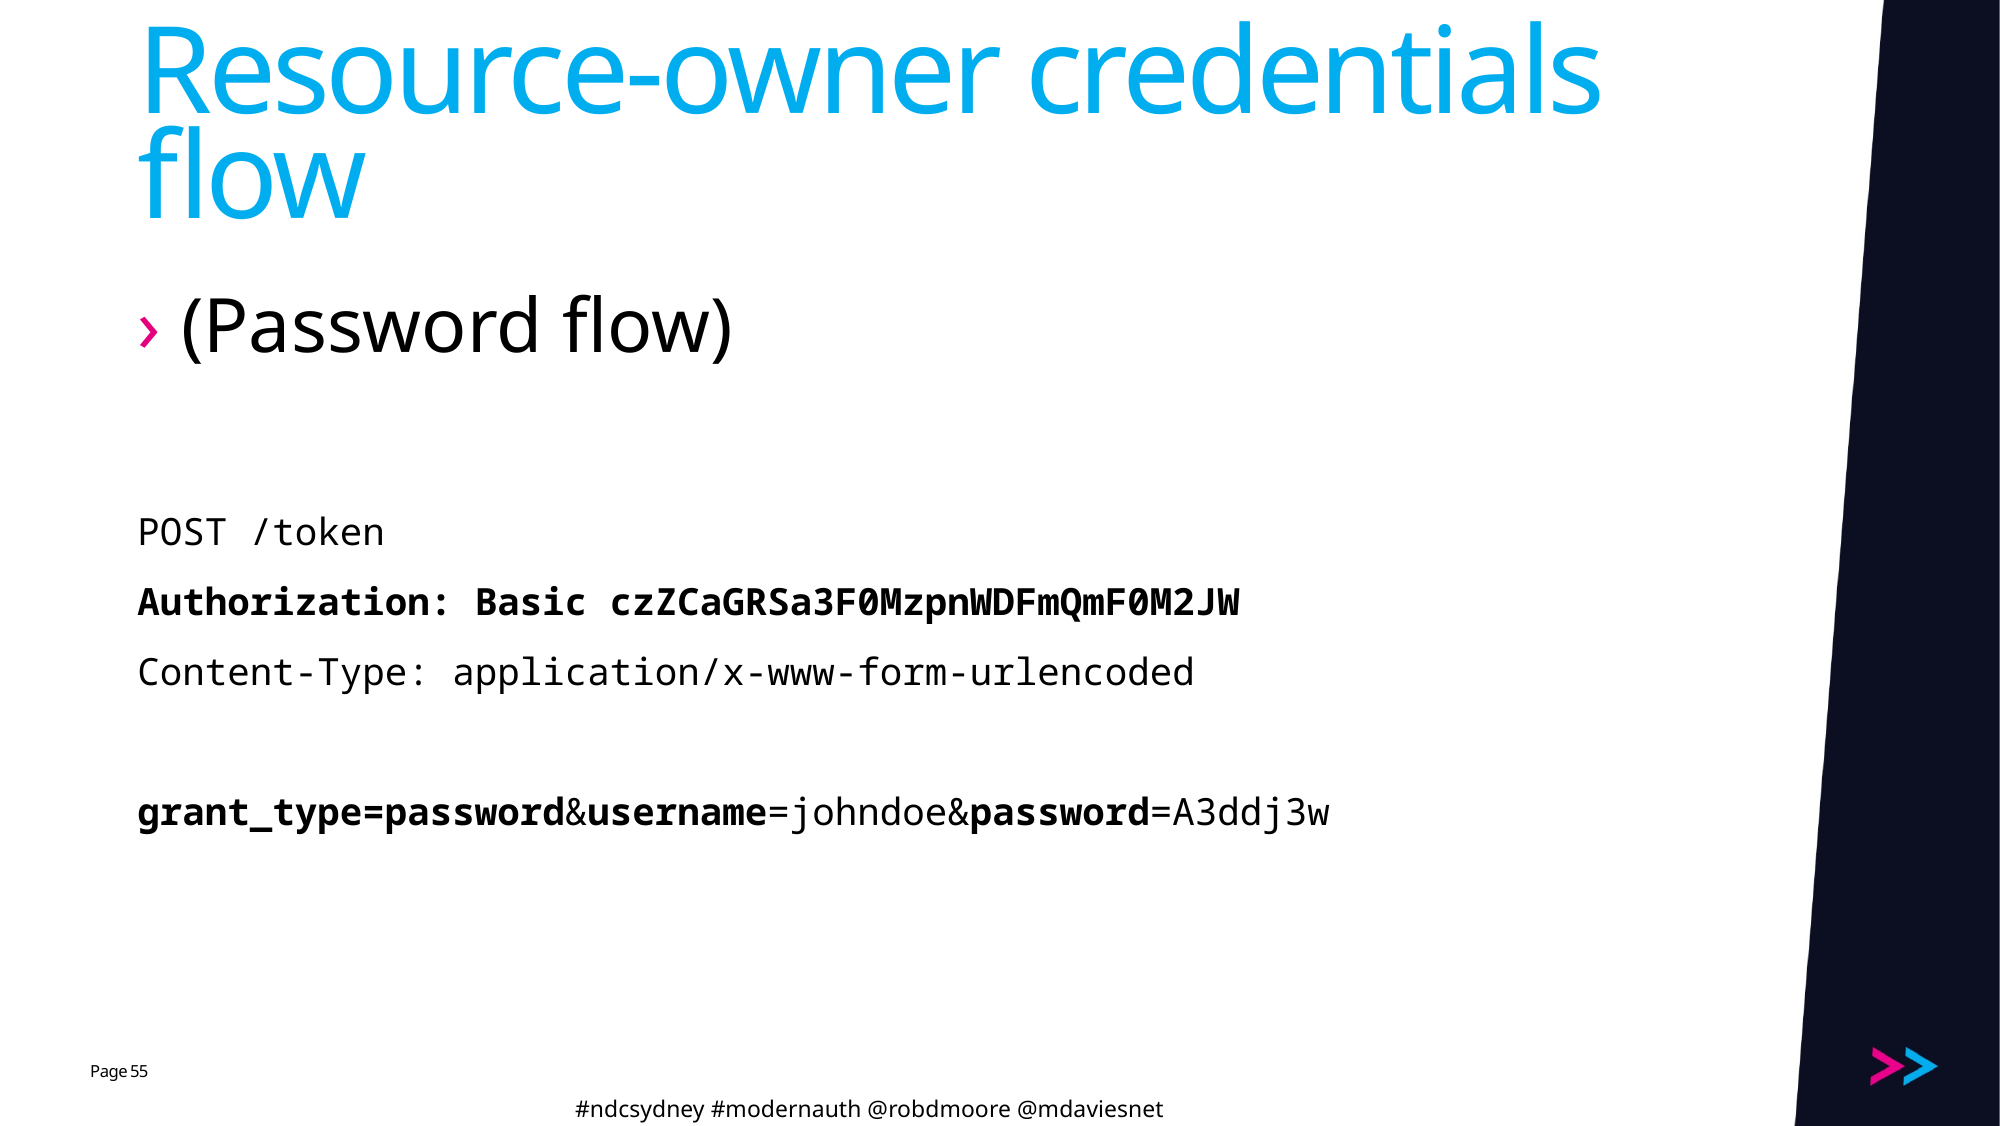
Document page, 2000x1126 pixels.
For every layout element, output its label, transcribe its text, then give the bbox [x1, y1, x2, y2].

list (Password flow) POST /token Authorization: Basic czZCaGRSa3F0MzpnWDFmQmF0M2JW Content-Type: application/x-www-form-urlencoded grant_type=password&username=johndoe&password=A3ddj3w [137, 277, 1786, 1021]
title Resource-owner credentials flow [137, 54, 1786, 243]
slide_number 55 [130, 1061, 166, 1113]
picture [0, 0, 2000, 1126]
